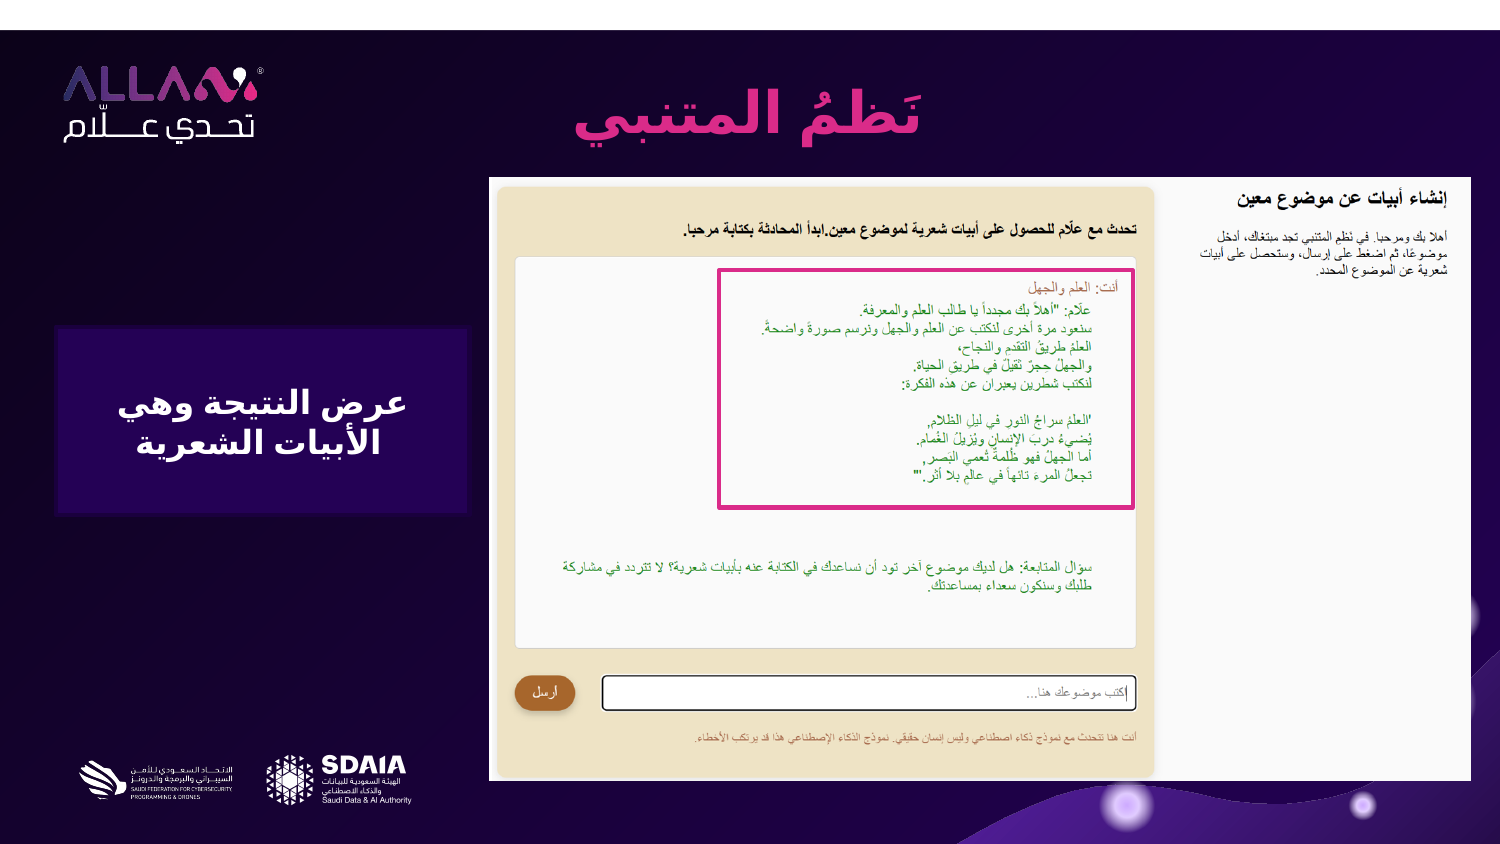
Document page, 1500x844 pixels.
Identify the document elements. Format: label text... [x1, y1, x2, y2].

picture [264, 754, 414, 806]
picture [489, 177, 1471, 781]
text_box عرض النتيجة وهي الأبيات الشعرية [55, 326, 470, 515]
picture [63, 66, 185, 153]
text_box [0, 0, 1500, 31]
picture [63, 747, 248, 813]
title نَظمُ المتنبي [185, 60, 1325, 155]
